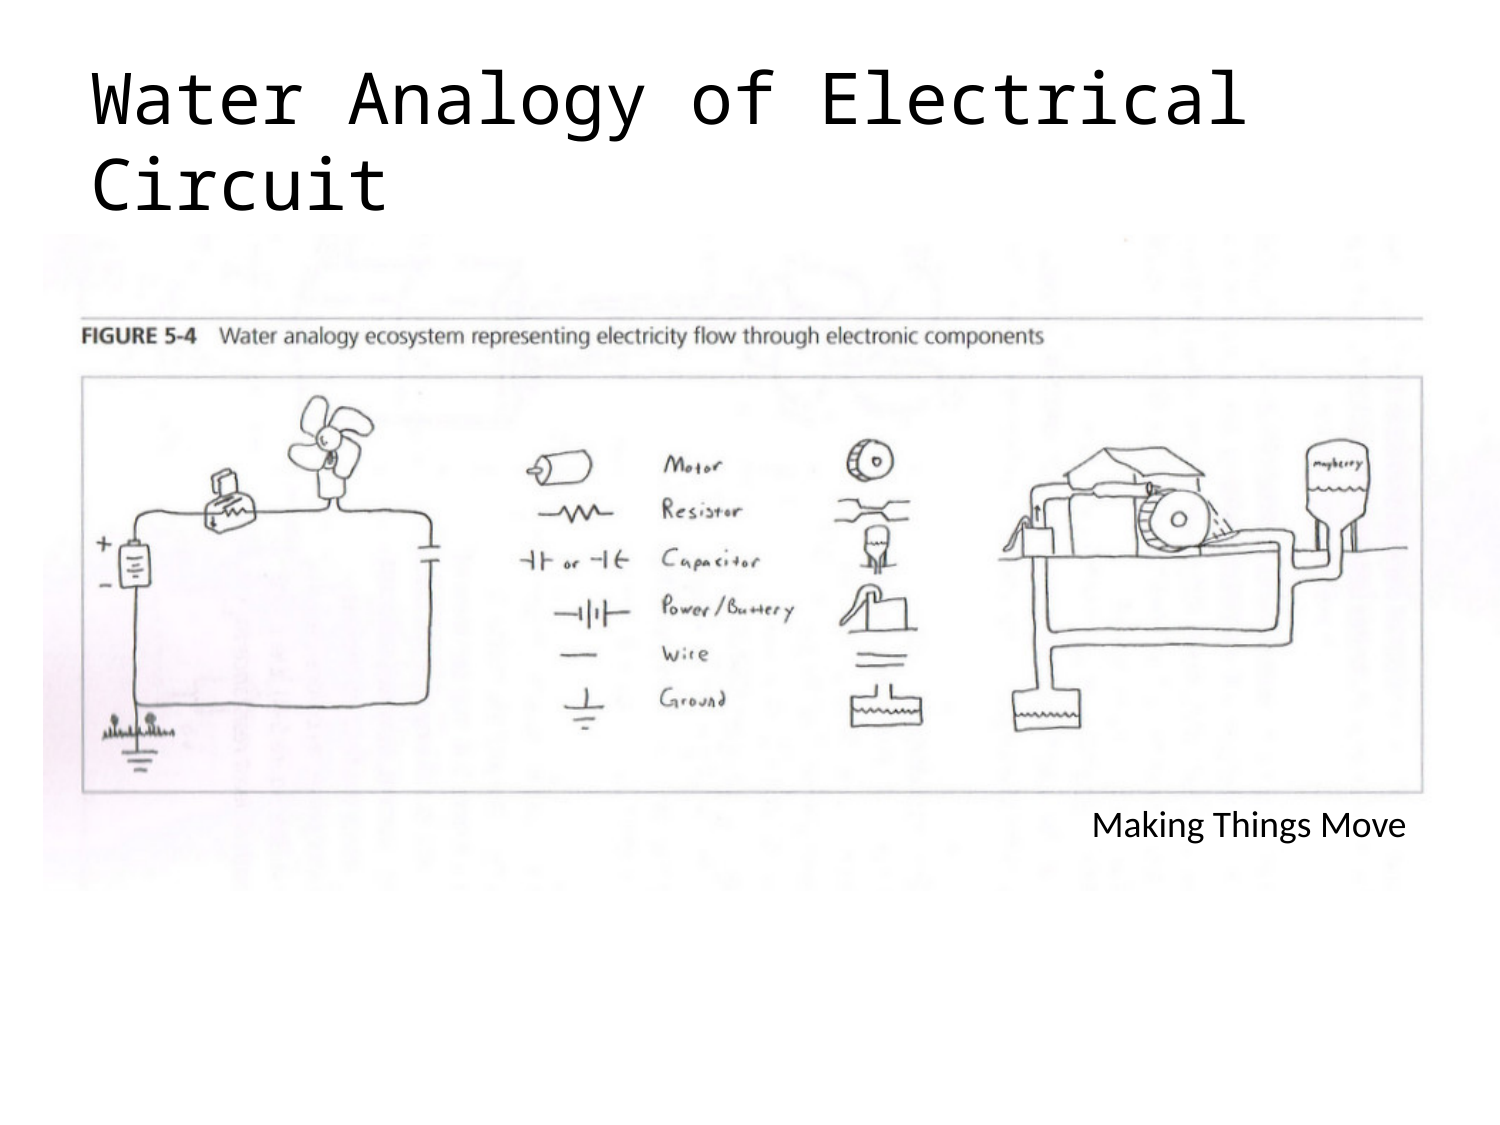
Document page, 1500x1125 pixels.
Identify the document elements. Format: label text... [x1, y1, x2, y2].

title Water Analogy of Electrical Circuit [75, 45, 1425, 233]
picture [43, 234, 1500, 891]
